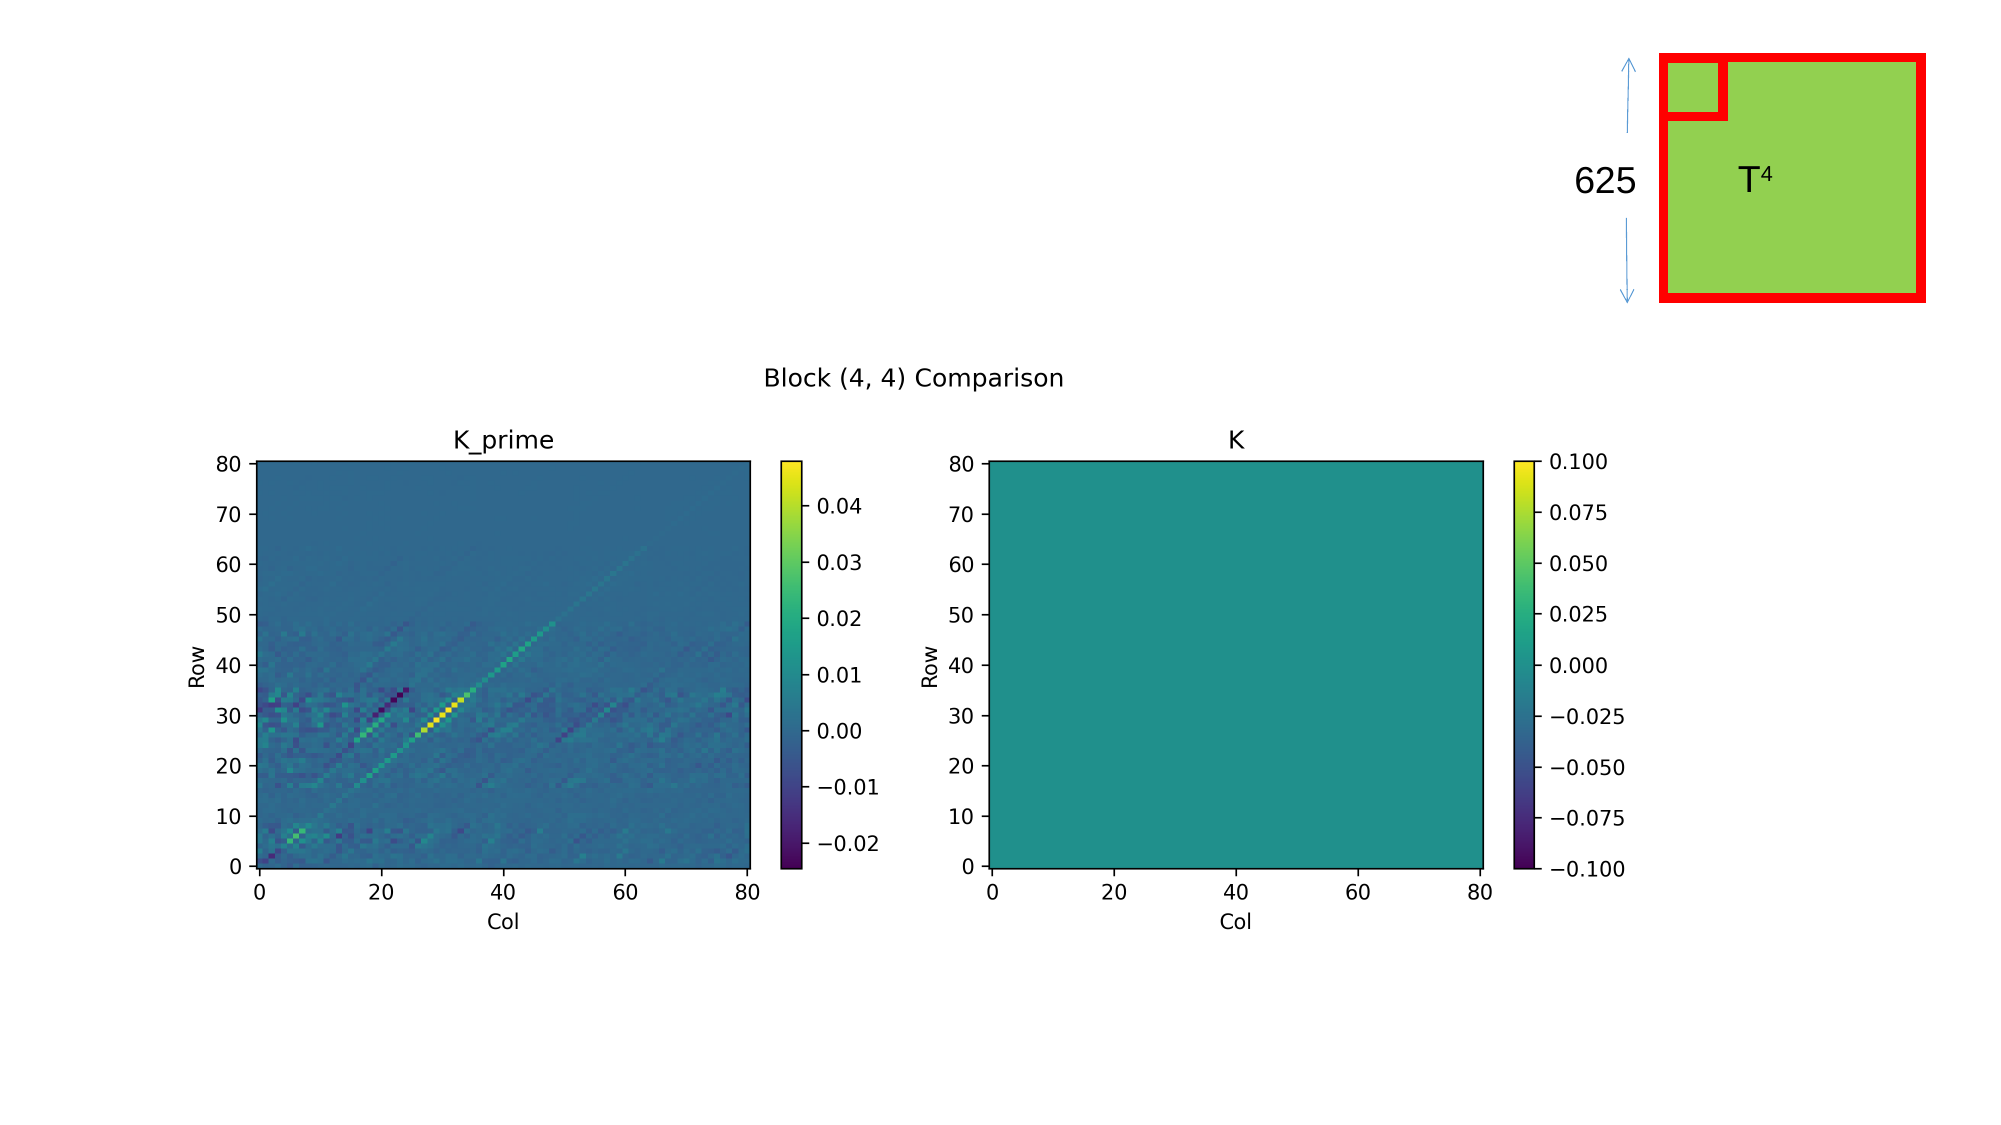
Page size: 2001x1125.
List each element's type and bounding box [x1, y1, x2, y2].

text_box [1559, 57, 1922, 304]
picture [163, 355, 1664, 956]
